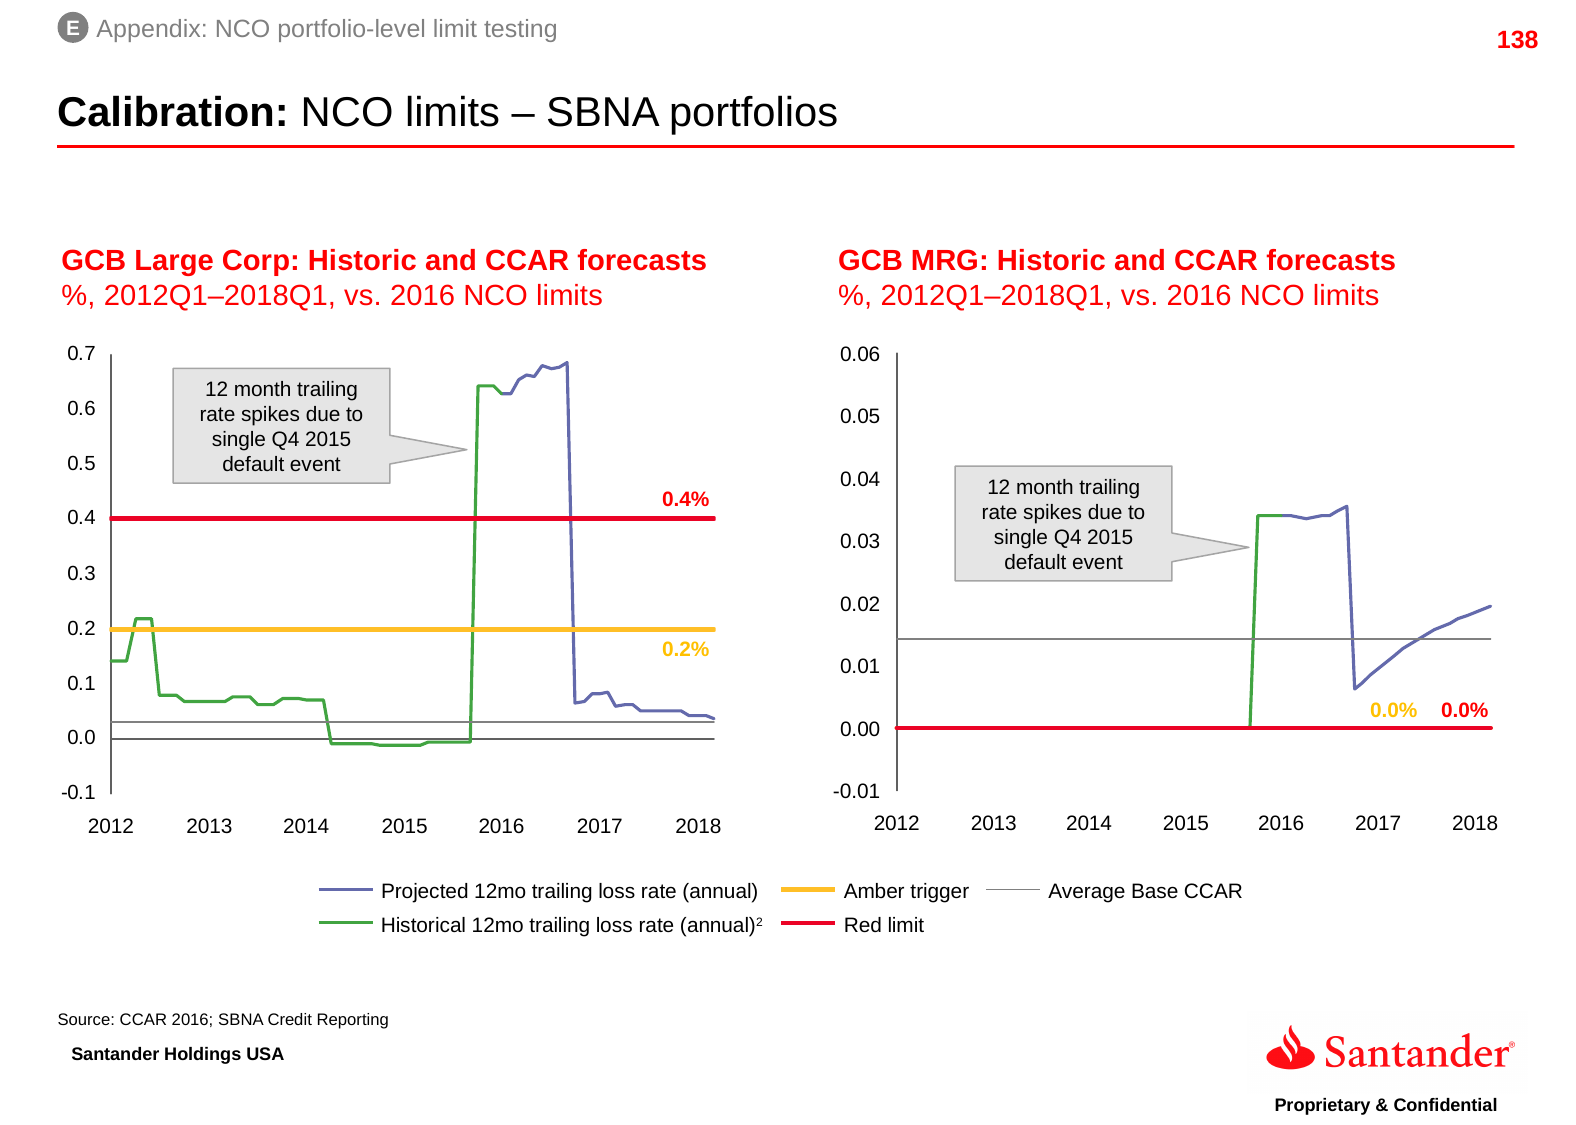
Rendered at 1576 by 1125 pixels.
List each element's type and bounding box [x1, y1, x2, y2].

text_box [833, 337, 1510, 808]
text_box [57, 11, 561, 44]
text_box [843, 911, 925, 937]
text_box [380, 911, 765, 937]
list [57, 74, 1479, 146]
text_box [1048, 878, 1244, 904]
text_box [838, 241, 1461, 312]
text_box [843, 878, 970, 904]
text_box [1065, 809, 1113, 835]
text_box [57, 1009, 1176, 1030]
text_box [1257, 809, 1306, 835]
text_box [872, 809, 921, 835]
text_box [37, 241, 733, 838]
text_box [1354, 809, 1403, 835]
text_box [380, 878, 759, 904]
picture [1247, 1011, 1528, 1094]
text_box [1161, 809, 1210, 835]
text_box [969, 809, 1018, 835]
text_box [1451, 809, 1499, 835]
